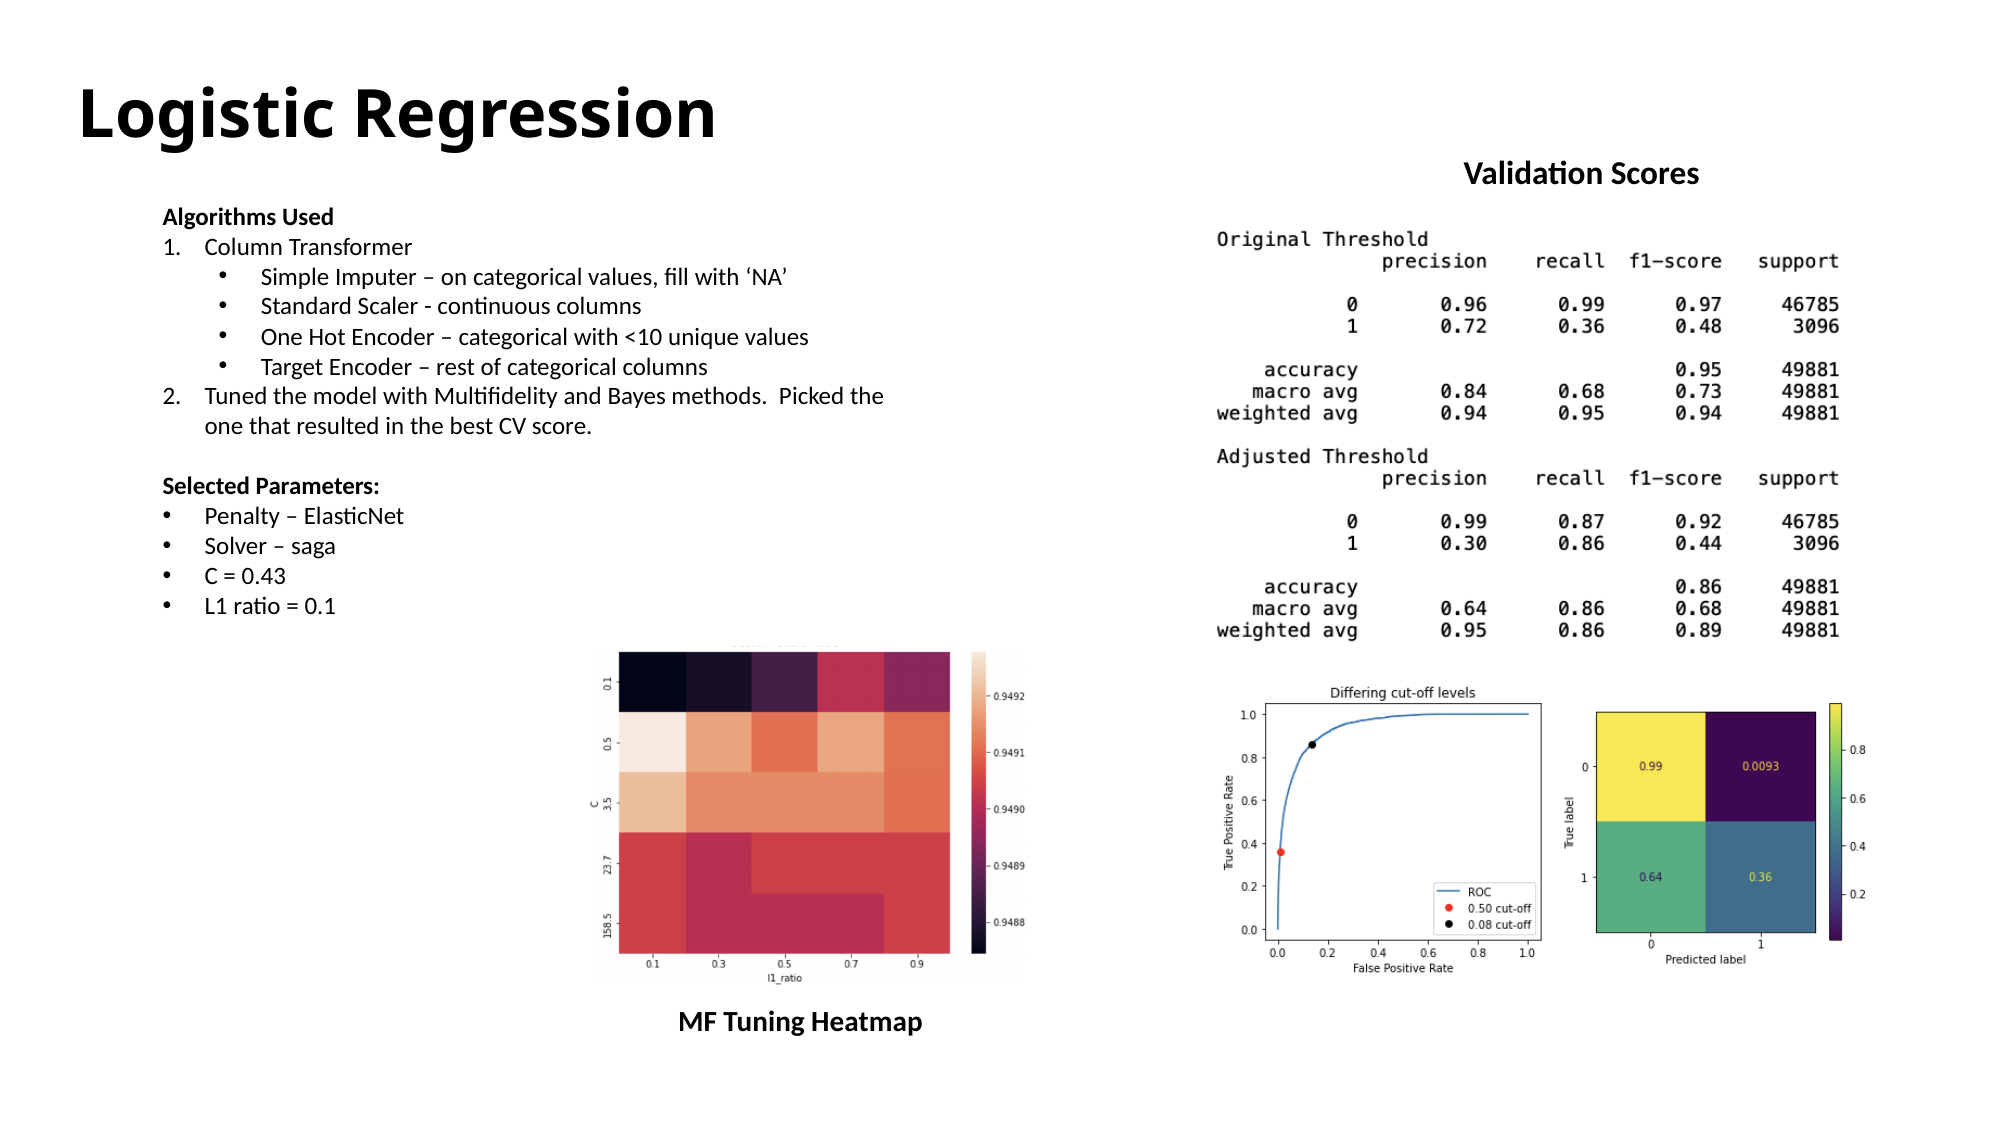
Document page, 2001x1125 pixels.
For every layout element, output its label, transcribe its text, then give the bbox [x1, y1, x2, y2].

title Logistic Regression [62, 53, 1069, 179]
picture [1199, 221, 1878, 981]
picture [586, 646, 1029, 985]
text_box Validation Scores [1448, 143, 1788, 199]
text_box Algorithms Used Column Transformer Simple Imputer – on categorical values, fill with ‘NA’ Standard Scaler - continuous columns One Hot Encoder – categorical with <10 unique values Target Encoder – rest of categorical columns Tuned the model with Multifidelity and Bayes methods. Picked the one that resulted in the best CV score. Selected Parameters: Penalty – ElasticNet Solver – saga C = 0.43 L1 ratio = 0.1 [147, 192, 914, 657]
text_box MF Tuning Heatmap [663, 994, 939, 1045]
